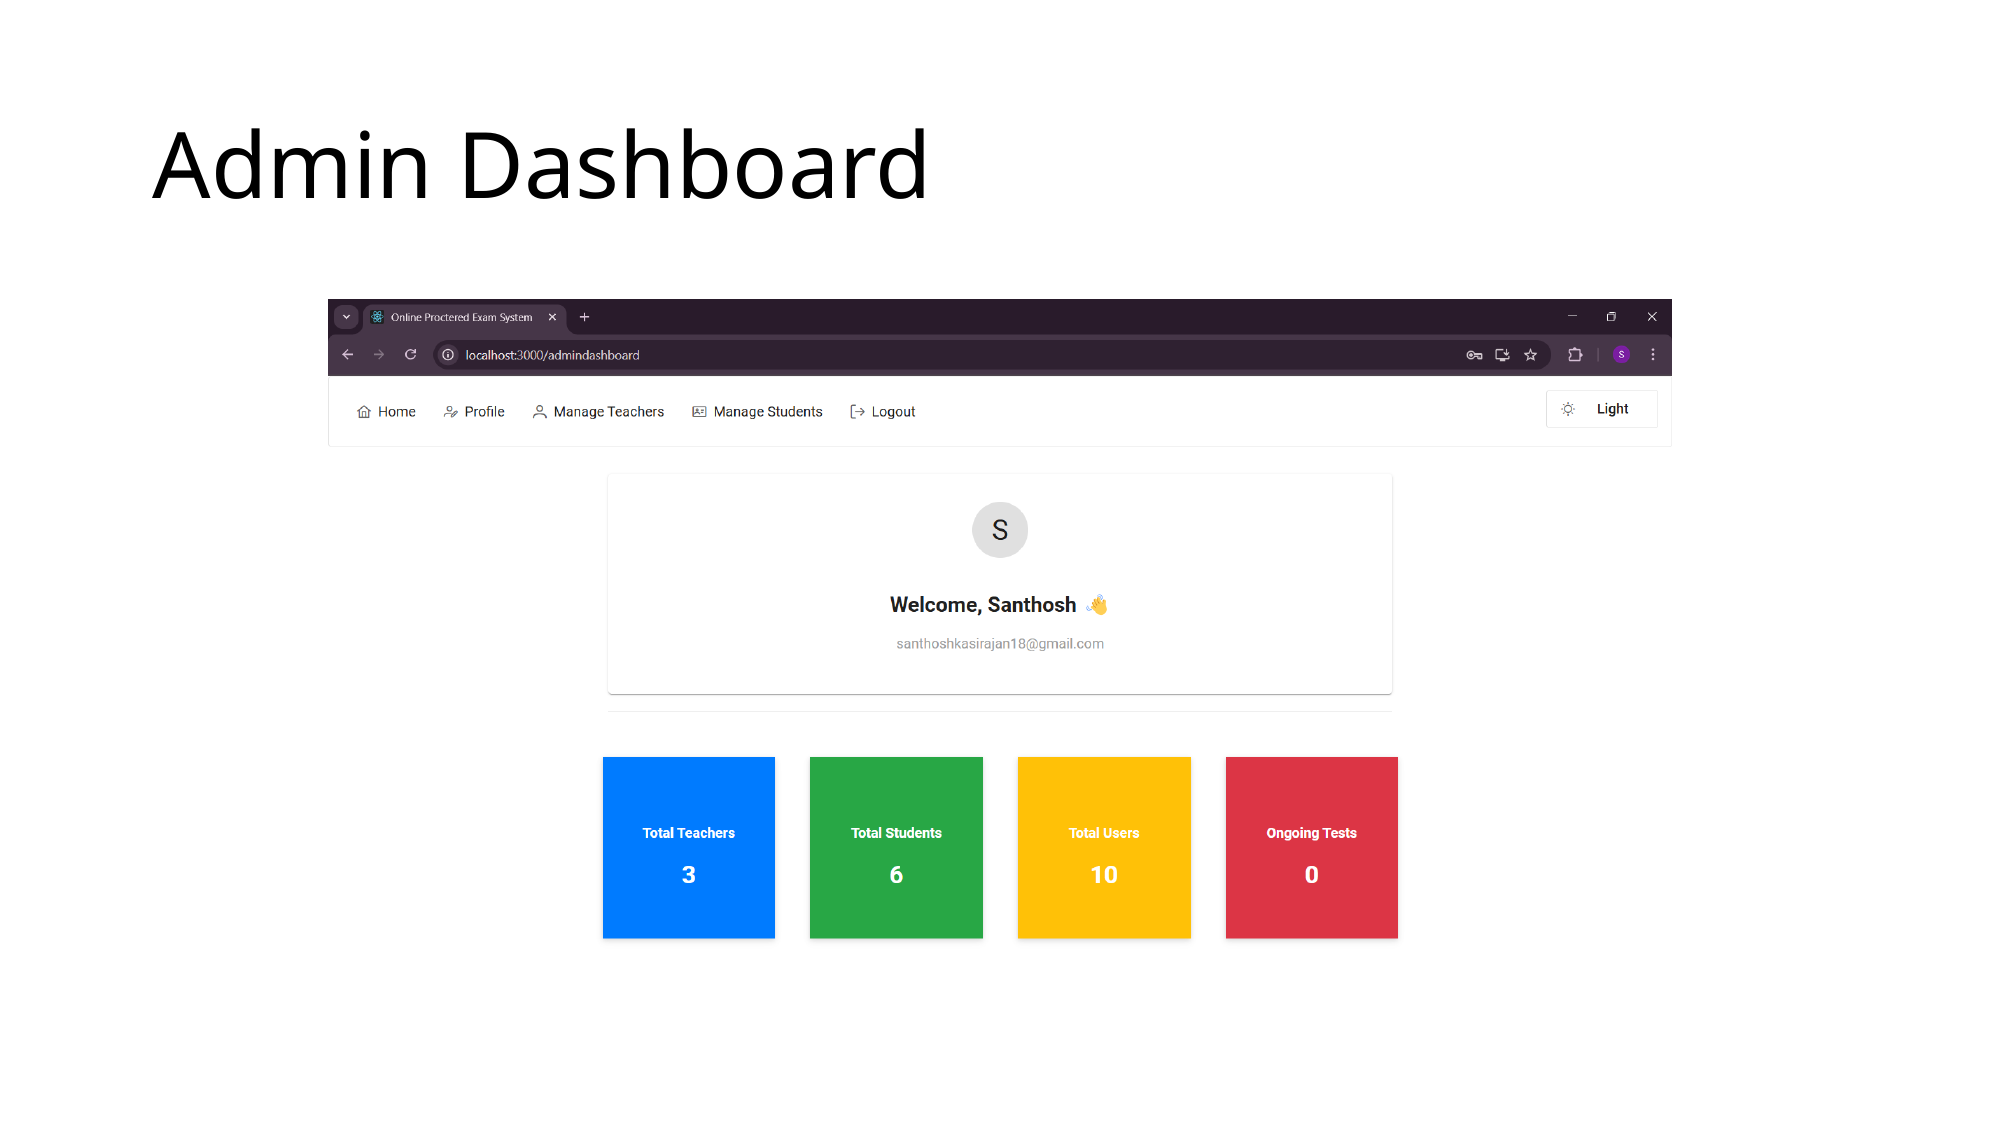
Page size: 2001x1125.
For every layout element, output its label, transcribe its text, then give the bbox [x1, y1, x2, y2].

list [328, 299, 1672, 1014]
title Admin Dashboard [137, 59, 1863, 278]
